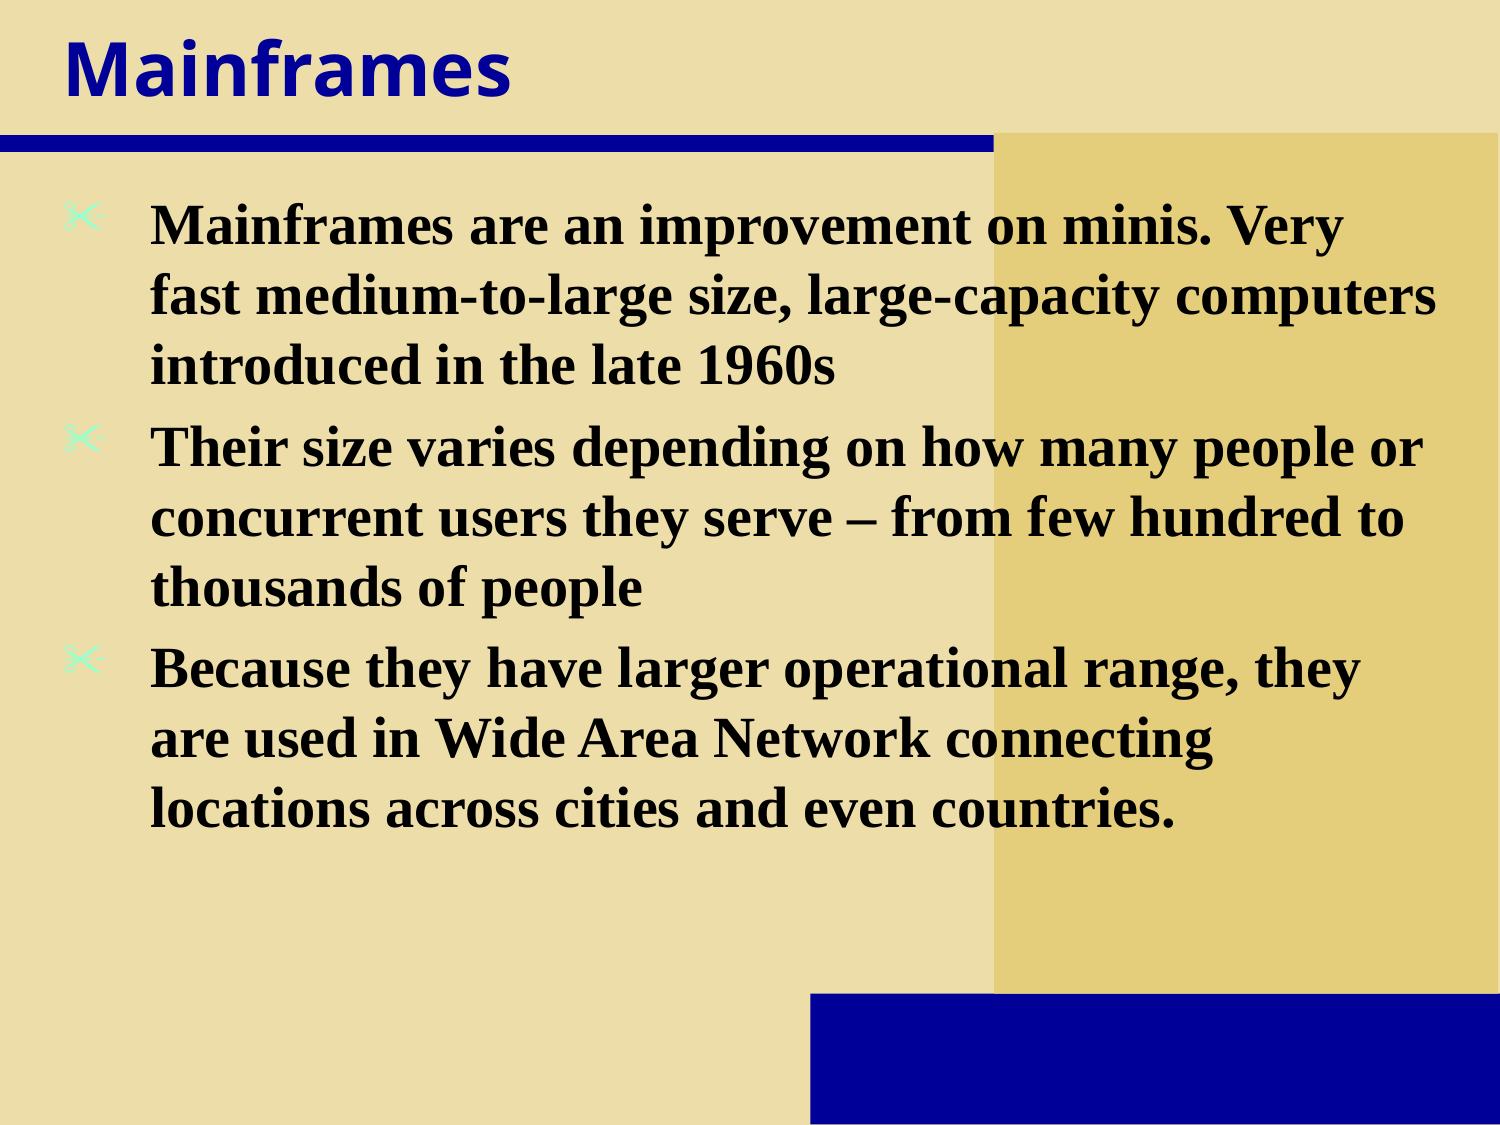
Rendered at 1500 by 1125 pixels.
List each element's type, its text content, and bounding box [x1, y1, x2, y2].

title Mainframes [47, 0, 1456, 133]
list Mainframes are an improvement on minis. Very fast medium-to-large size, large-capacity computers introduced in the late 1960s Their size varies depending on how many people or concurrent users they serve – from few hundred to thousands of people Because they have larger operational range, they are used in Wide Area Network connecting locations across cities and even countries. [47, 178, 1457, 960]
